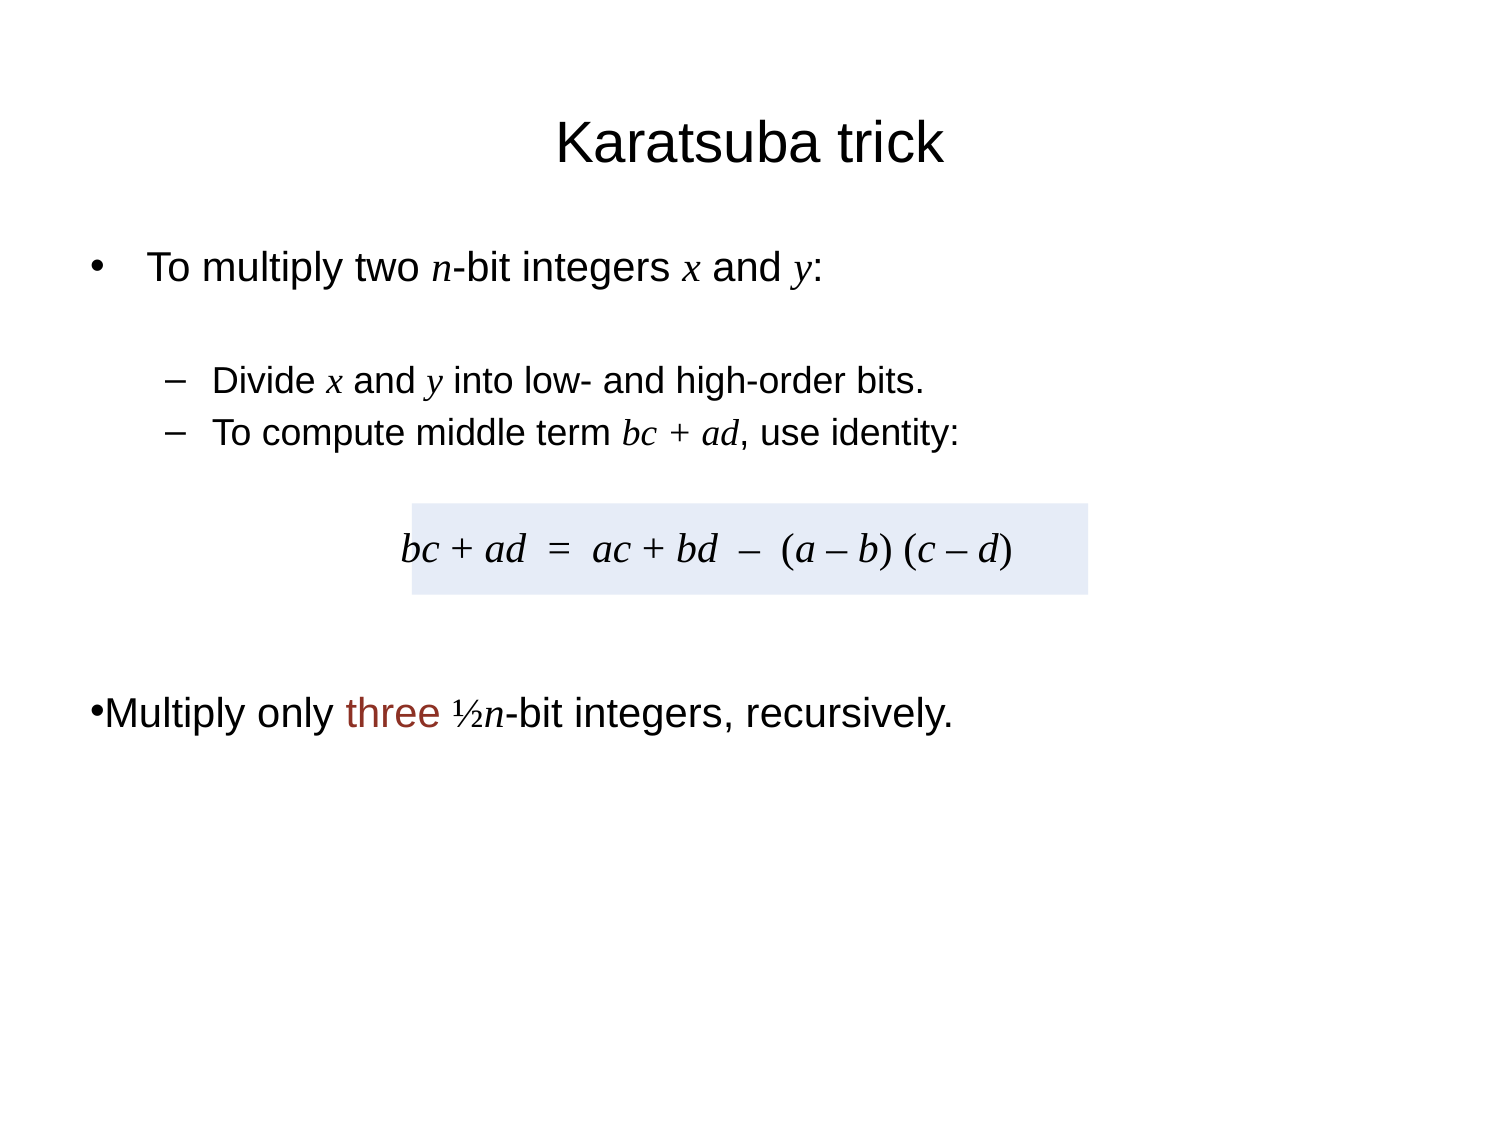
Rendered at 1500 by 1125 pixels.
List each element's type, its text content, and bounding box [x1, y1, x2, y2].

list To multiply two n-bit integers x and y: Divide x and y into low- and high-order bits. To compute middle term bc + ad, use identity: Multiply only three ½n-bit integers, recursively. [74, 232, 1426, 1006]
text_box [411, 503, 1089, 595]
title Karatsuba trick [74, 44, 1426, 232]
